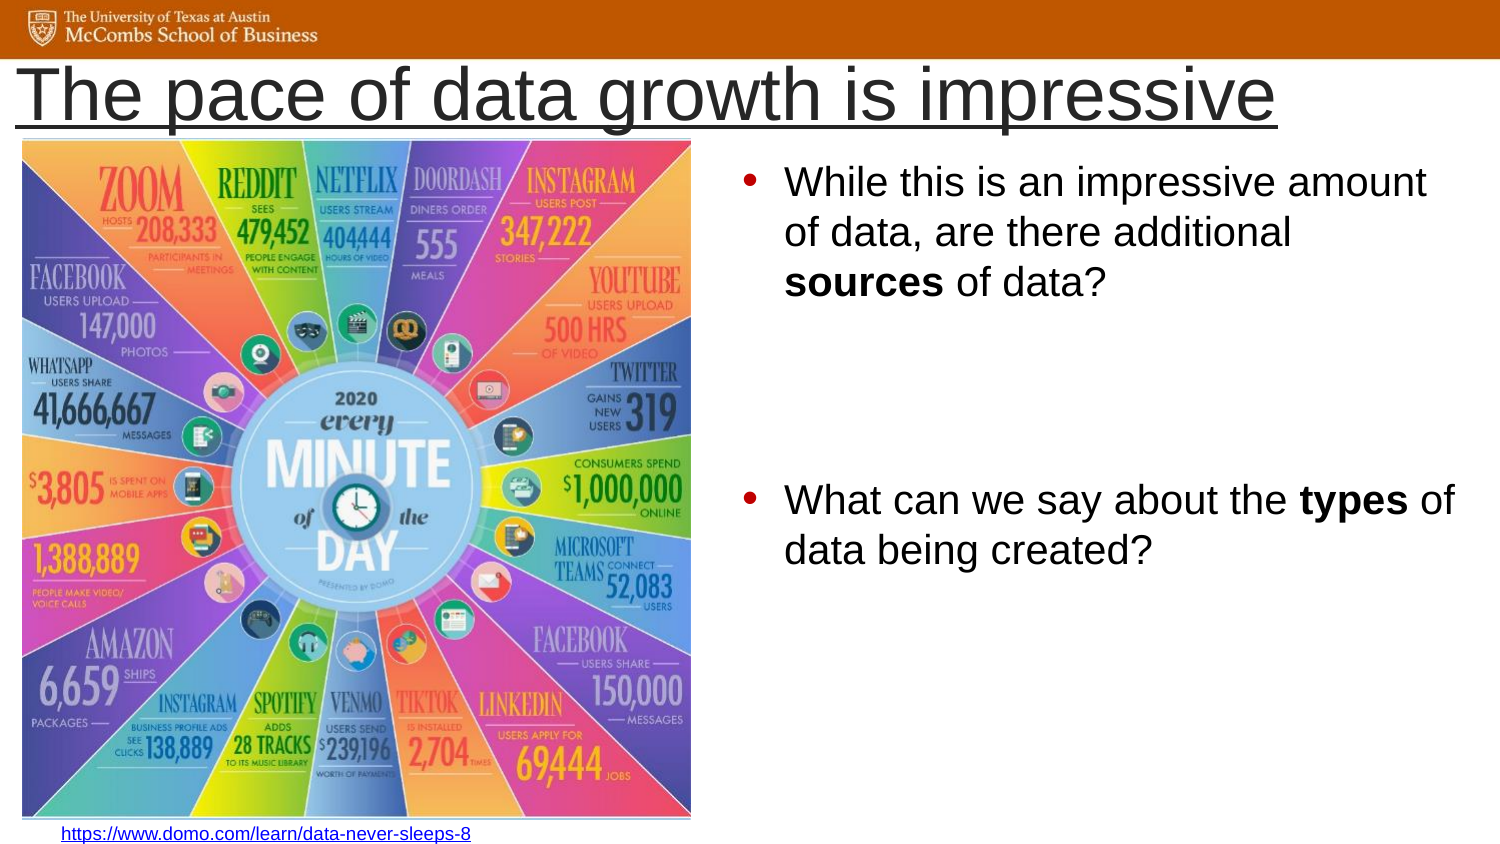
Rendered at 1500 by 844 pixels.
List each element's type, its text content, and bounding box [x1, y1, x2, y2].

text_box While this is an impressive amount of data, are there additional sources of data? What can we say about the types of data being created? [727, 146, 1478, 625]
text_box https://www.domo.com/learn/data-never-sleeps-8 [46, 827, 486, 844]
picture [0, 97, 1500, 844]
picture [0, 0, 1500, 84]
title The pace of data growth is impressive [0, 84, 1500, 97]
